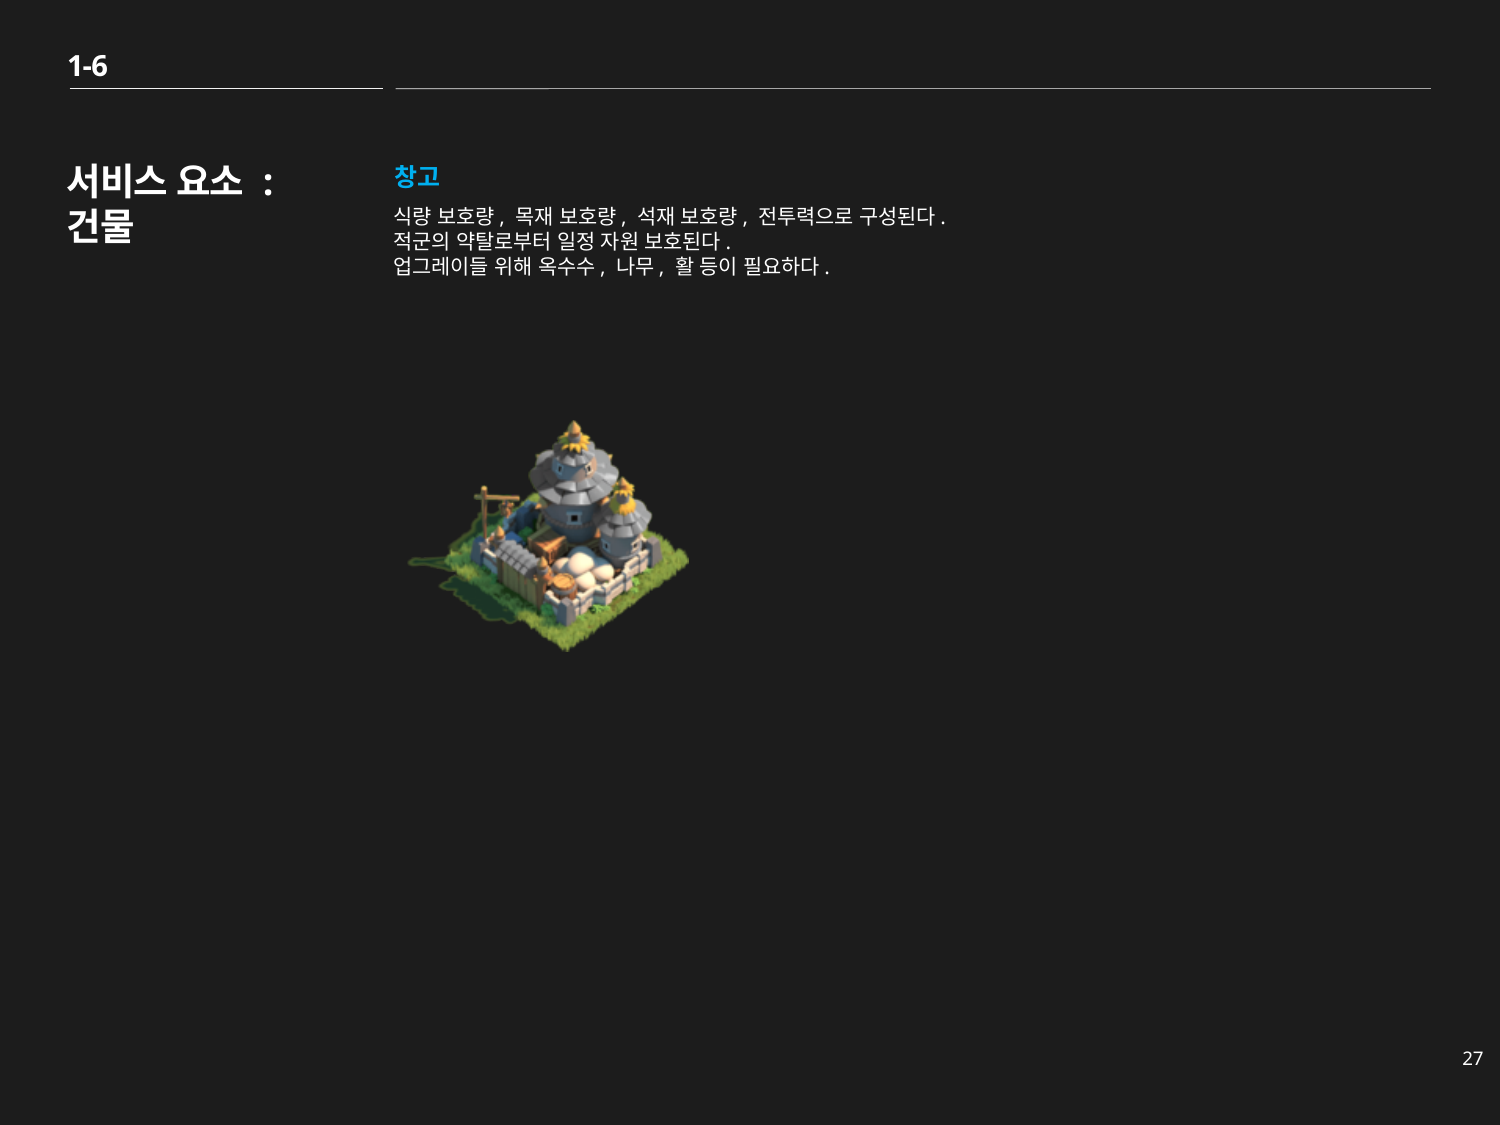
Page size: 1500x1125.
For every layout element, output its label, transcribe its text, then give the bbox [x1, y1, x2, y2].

text_box 식량 보호량, 목재 보호량, 석재 보호량, 전투력으로 구성된다. 적군의 약탈로부터 일정 자원 보호된다. 업그레이들 위해 옥수수, 나무, 활 등이 필요하다. [378, 196, 1296, 286]
picture [407, 420, 689, 653]
title 서비스 요소 : 건물 [51, 150, 324, 392]
text_box 창고 [379, 154, 1178, 196]
text_box 1-6 [52, 39, 123, 90]
text_box 27 [1377, 1039, 1499, 1080]
